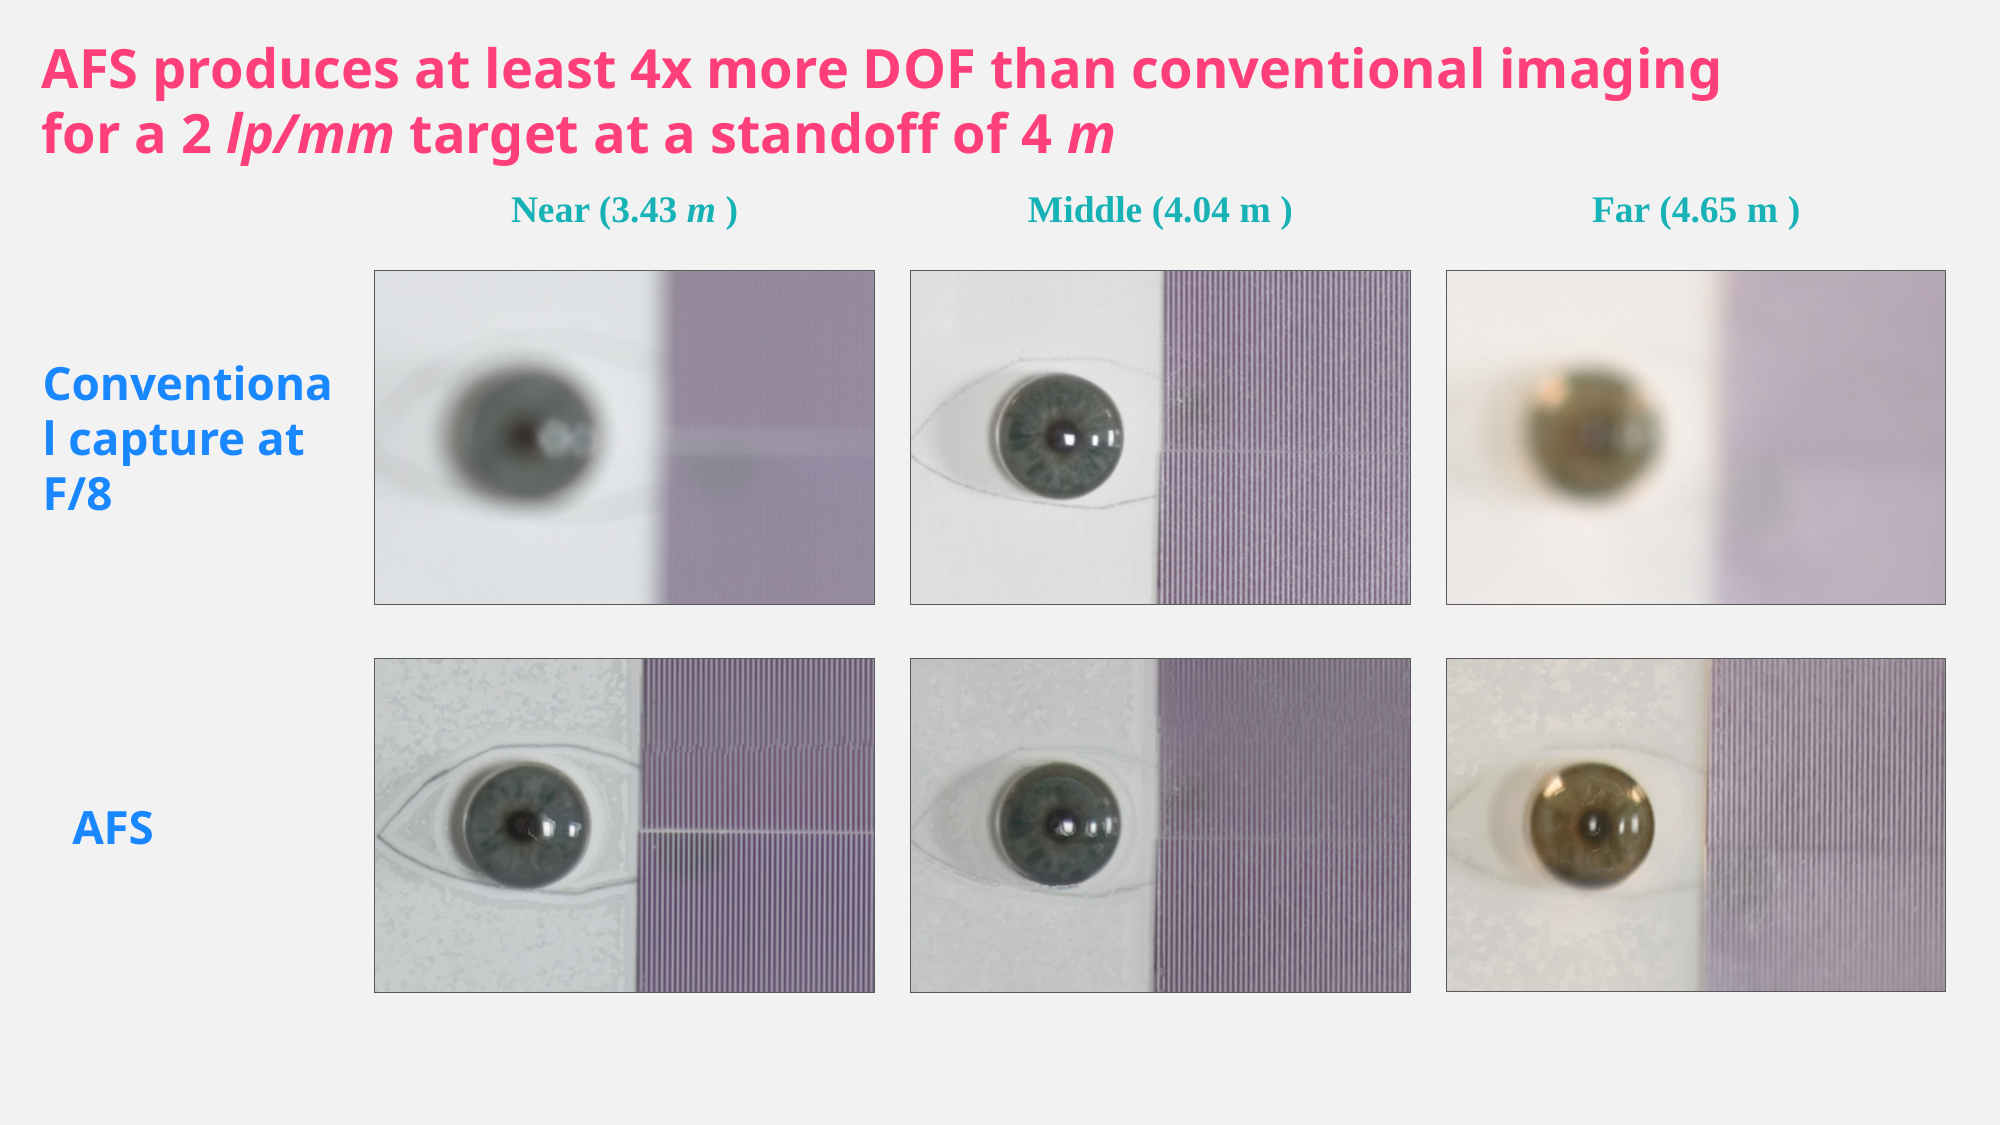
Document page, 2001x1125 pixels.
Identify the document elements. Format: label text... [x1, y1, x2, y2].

text_box AFS produces at least 4x more DOF than conventional imaging for a 2 lp/mm target at a standoff of 4 m [26, 27, 1933, 173]
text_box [57, 658, 1946, 993]
text_box Near (3.43 m ) [496, 177, 753, 238]
text_box Middle (4.04 m ) [1013, 177, 1309, 238]
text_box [27, 270, 1946, 605]
text_box Far (4.65 m ) [1577, 177, 1816, 238]
